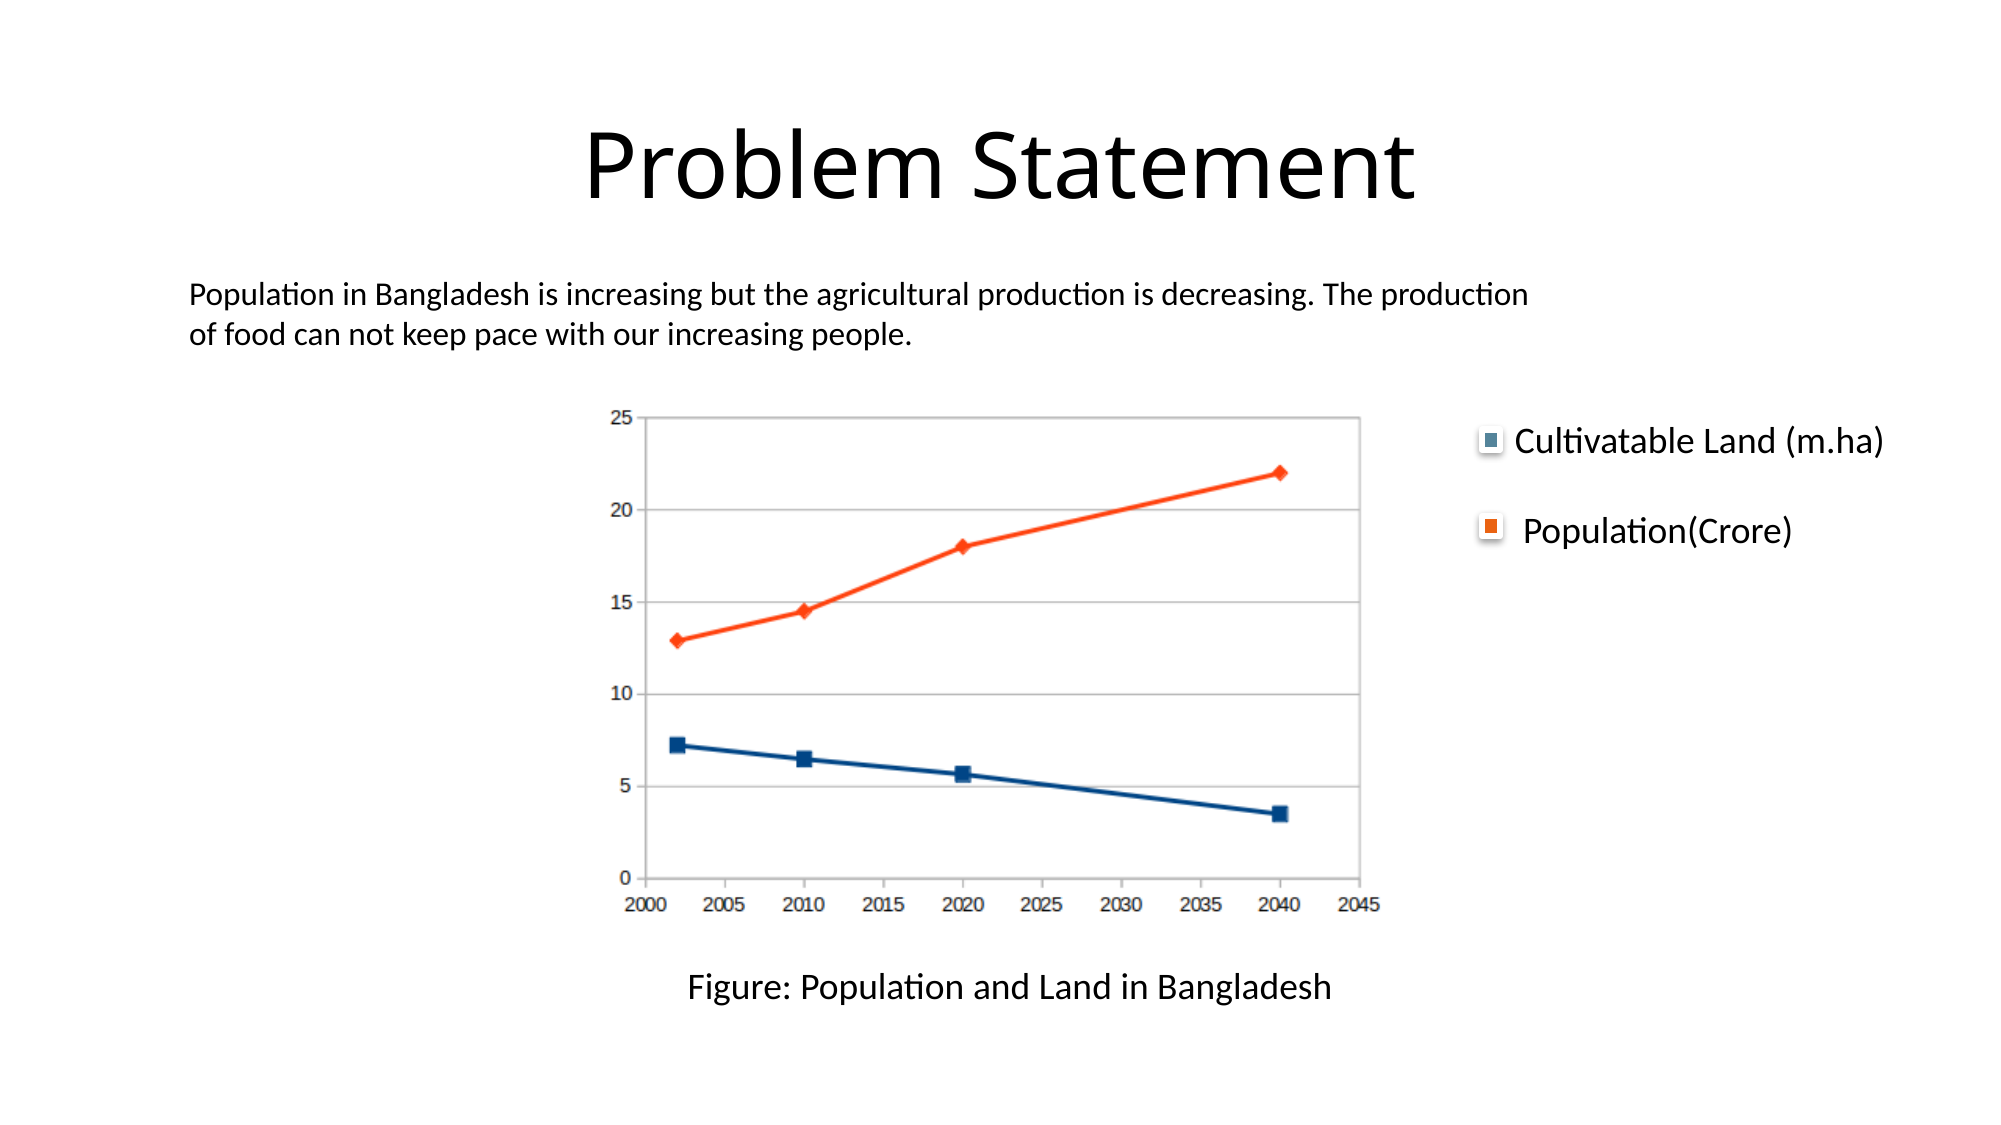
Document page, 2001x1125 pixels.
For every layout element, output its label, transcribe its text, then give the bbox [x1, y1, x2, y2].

text_box [1479, 426, 1503, 453]
text_box [1479, 513, 1503, 539]
text_box Figure: Population and Land in Bangladesh [672, 955, 1378, 1060]
text_box Problem Statement [137, 59, 1863, 278]
text_box Cultivatable Land (m.ha) Population(Crore) [1465, 363, 1934, 604]
picture [598, 398, 1402, 921]
text_box Population in Bangladesh is increasing but the agricultural production is decreasing. The production of food can not keep pace with our increasing people. [174, 265, 1548, 400]
